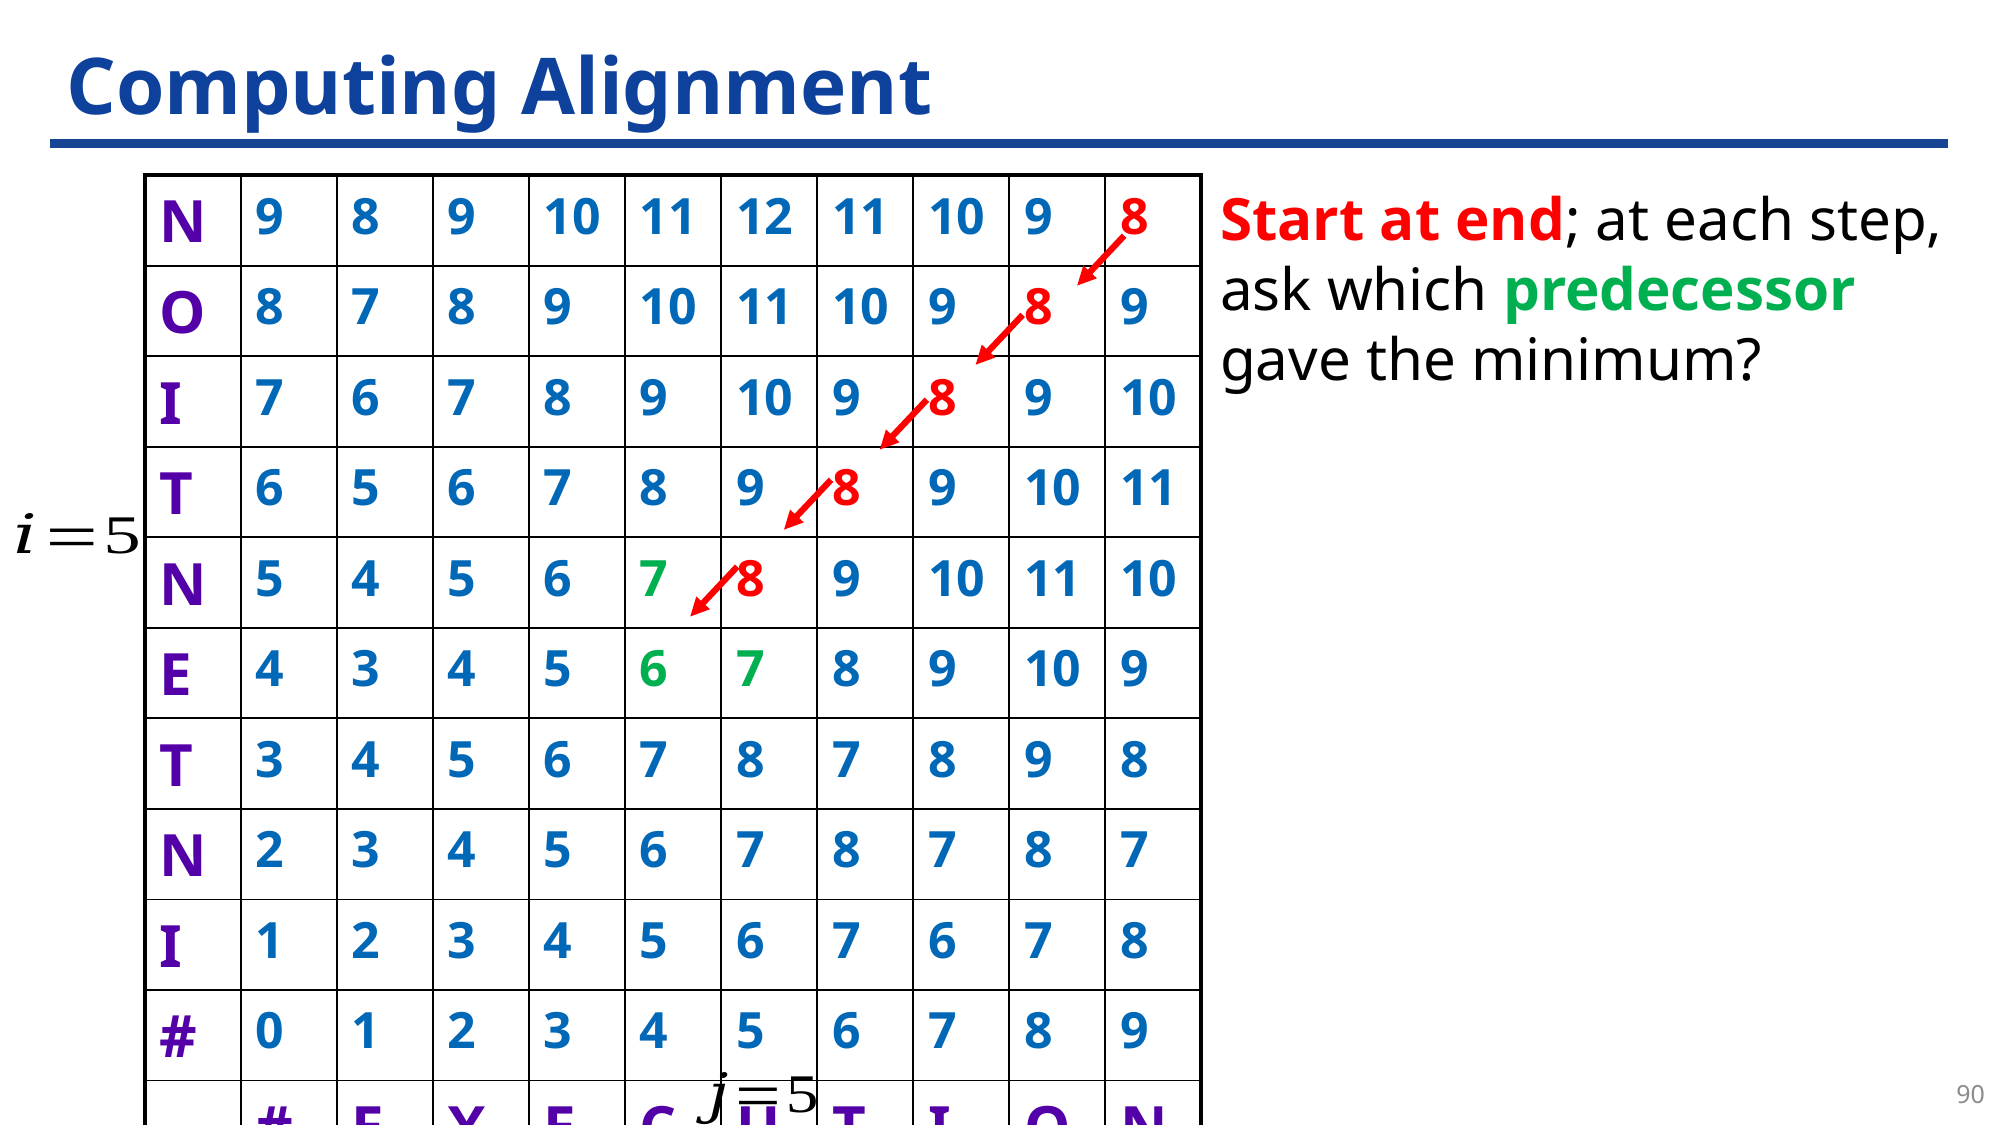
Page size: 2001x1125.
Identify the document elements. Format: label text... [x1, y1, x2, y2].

table_cell 10 [818, 267, 912, 355]
table_cell 7 [434, 357, 528, 446]
table_cell I [914, 1081, 1008, 1125]
table_cell 7 [242, 357, 336, 446]
table_cell 7 [818, 900, 912, 989]
slide_number 90 [1899, 1065, 2000, 1125]
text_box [783, 479, 831, 530]
table_cell 9 [626, 357, 720, 446]
table_cell E [530, 1081, 624, 1125]
table_cell 4 [338, 719, 432, 808]
table_header 11 [626, 177, 720, 265]
table_cell 10 [626, 267, 720, 355]
table_cell 9 [1010, 357, 1104, 446]
table_cell 5 [434, 538, 528, 627]
table_cell 10 [722, 357, 816, 446]
table_cell O [147, 267, 240, 355]
table_cell 8 [242, 267, 336, 355]
table_cell 2 [434, 991, 528, 1080]
table_cell 5 [722, 991, 816, 1080]
table_cell N [1106, 1081, 1199, 1125]
table_cell 9 [530, 267, 624, 355]
table_cell 4 [434, 629, 528, 717]
table_cell 3 [242, 719, 336, 808]
table_cell 6 [626, 810, 720, 899]
table_cell 9 [1010, 719, 1104, 808]
table_cell 5 [626, 900, 720, 989]
table_cell 8 [1010, 267, 1104, 355]
table_header 9 [434, 177, 528, 265]
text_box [879, 399, 927, 450]
table_cell 7 [338, 267, 432, 355]
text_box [690, 566, 738, 617]
table_cell E [338, 1081, 432, 1125]
table_cell 7 [530, 448, 624, 536]
table_cell 4 [530, 900, 624, 989]
table_cell 7 [818, 719, 912, 808]
table_header 8 [1106, 177, 1199, 265]
table_cell 3 [338, 810, 432, 899]
table_cell # [242, 1081, 336, 1125]
table_cell 1 [242, 900, 336, 989]
table_cell 11 [722, 267, 816, 355]
table_cell N [147, 538, 240, 627]
table_cell 4 [338, 538, 432, 627]
table_cell 4 [434, 810, 528, 899]
table_cell 4 [242, 629, 336, 717]
table_cell 6 [530, 538, 624, 627]
table_cell C [626, 1081, 720, 1125]
table_cell 8 [722, 719, 816, 808]
table_cell 6 [434, 448, 528, 536]
table_cell 3 [338, 629, 432, 717]
table_header 9 [242, 177, 336, 265]
table_cell 8 [914, 719, 1008, 808]
table_cell 6 [722, 900, 816, 989]
table_cell # [147, 991, 240, 1080]
table_cell 5 [530, 810, 624, 899]
table_cell 6 [530, 719, 624, 808]
table_cell 11 [1010, 538, 1104, 627]
table_cell 6 [818, 991, 912, 1080]
table_cell 5 [434, 719, 528, 808]
table_cell 7 [722, 629, 816, 717]
table_header 12 [722, 177, 816, 265]
table_cell X [434, 1081, 528, 1125]
table_header N [147, 177, 240, 265]
table_cell 9 [722, 448, 816, 536]
table_cell 7 [626, 719, 720, 808]
table_cell 9 [1106, 629, 1199, 717]
table_cell 8 [1010, 991, 1104, 1080]
table_header 8 [338, 177, 432, 265]
table_cell 7 [722, 810, 816, 899]
table_cell 1 [338, 991, 432, 1080]
table_cell 2 [242, 810, 336, 899]
table_cell 3 [434, 900, 528, 989]
table_cell 7 [626, 538, 720, 627]
table_cell N [147, 810, 240, 899]
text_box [975, 314, 1023, 365]
table_cell 2 [338, 900, 432, 989]
table_cell 5 [242, 538, 336, 627]
table_cell 0 [242, 991, 336, 1080]
table_cell 7 [1106, 810, 1199, 899]
table_cell T [147, 719, 240, 808]
table_cell T [818, 1081, 912, 1125]
table_cell 8 [818, 629, 912, 717]
table_cell 6 [914, 900, 1008, 989]
table_cell T [147, 448, 240, 536]
table_cell 5 [530, 629, 624, 717]
table_cell 7 [914, 991, 1008, 1080]
table_cell 10 [1010, 448, 1104, 536]
table_cell [147, 1081, 240, 1125]
table_cell I [147, 357, 240, 446]
table_cell 10 [1106, 538, 1199, 627]
table_cell 6 [338, 357, 432, 446]
table_cell 10 [1010, 629, 1104, 717]
table_cell 8 [434, 267, 528, 355]
table_cell 7 [914, 810, 1008, 899]
table_header 10 [914, 177, 1008, 265]
table_cell 8 [530, 357, 624, 446]
table_header 9 [1010, 177, 1104, 265]
table_cell 8 [626, 448, 720, 536]
table_cell 8 [1106, 900, 1199, 989]
table_cell 10 [914, 538, 1008, 627]
table_cell 9 [914, 448, 1008, 536]
table_cell 9 [1106, 267, 1199, 355]
table_cell 10 [1106, 357, 1199, 446]
table_cell 3 [530, 991, 624, 1080]
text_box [1077, 235, 1125, 286]
table_cell 8 [722, 538, 816, 627]
table_cell 9 [914, 629, 1008, 717]
table_cell 8 [914, 357, 1008, 446]
table_cell U [722, 1081, 816, 1125]
table_cell 5 [338, 448, 432, 536]
table_cell 9 [818, 538, 912, 627]
table_cell 4 [626, 991, 720, 1080]
table_cell 9 [1106, 991, 1199, 1080]
table_cell 9 [914, 267, 1008, 355]
table_cell O [1010, 1081, 1104, 1125]
table_cell 8 [1010, 810, 1104, 899]
table_cell 11 [1106, 448, 1199, 536]
table_cell 7 [1010, 900, 1104, 989]
table_cell 9 [818, 357, 912, 446]
table_cell E [147, 629, 240, 717]
table_cell 8 [818, 810, 912, 899]
table_header 10 [530, 177, 624, 265]
table_cell 6 [242, 448, 336, 536]
table_cell 8 [818, 448, 912, 536]
table_cell I [147, 900, 240, 989]
table_cell 8 [1106, 719, 1199, 808]
title Computing Alignment [51, 39, 1947, 140]
table_cell 6 [626, 629, 720, 717]
table_header 11 [818, 177, 912, 265]
